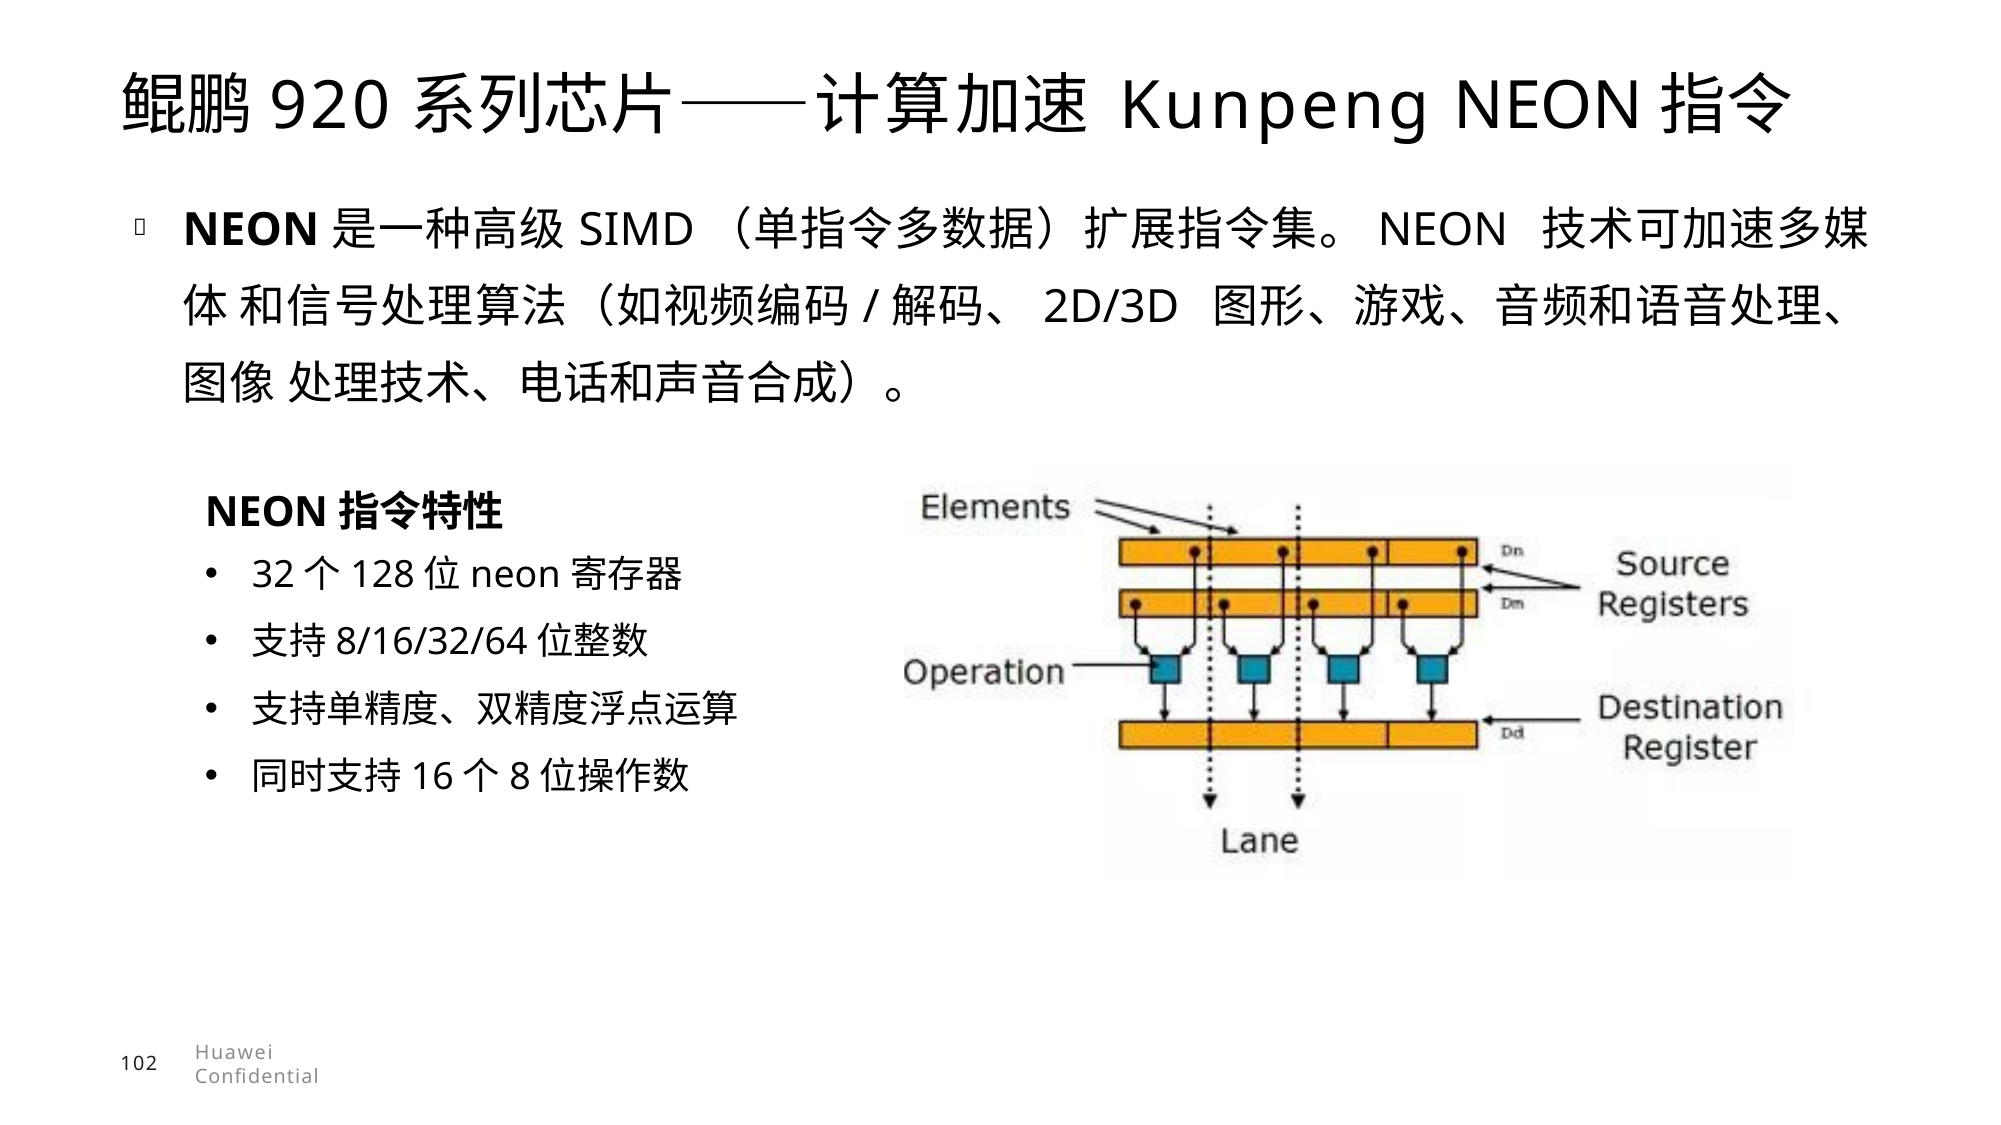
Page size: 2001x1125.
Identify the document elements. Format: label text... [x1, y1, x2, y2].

title 鲲鹏920系列芯片——计算加速 Kunpeng NEON指令 [117, 6, 2000, 197]
text_box [903, 464, 1813, 883]
text_box NEON是一种高级SIMD（单指令多数据）扩展指令集。NEON 技术可加速多媒体 和信号处理算法（如视频编码/解码、2D/3D 图形、游戏、音频和语音处理、图像 处理技术、电话和声音合成）。 [180, 175, 1871, 409]
text_box NEON指令特性 32个128位neon寄存器 支持8/16/32/64位整数 支持单精度、双精度浮点运算 同时支持16个8位操作数 [202, 466, 742, 798]
footer Huawei Confidential [192, 737, 387, 1125]
text_box  [131, 210, 153, 240]
text_box 102 [114, 1049, 162, 1075]
